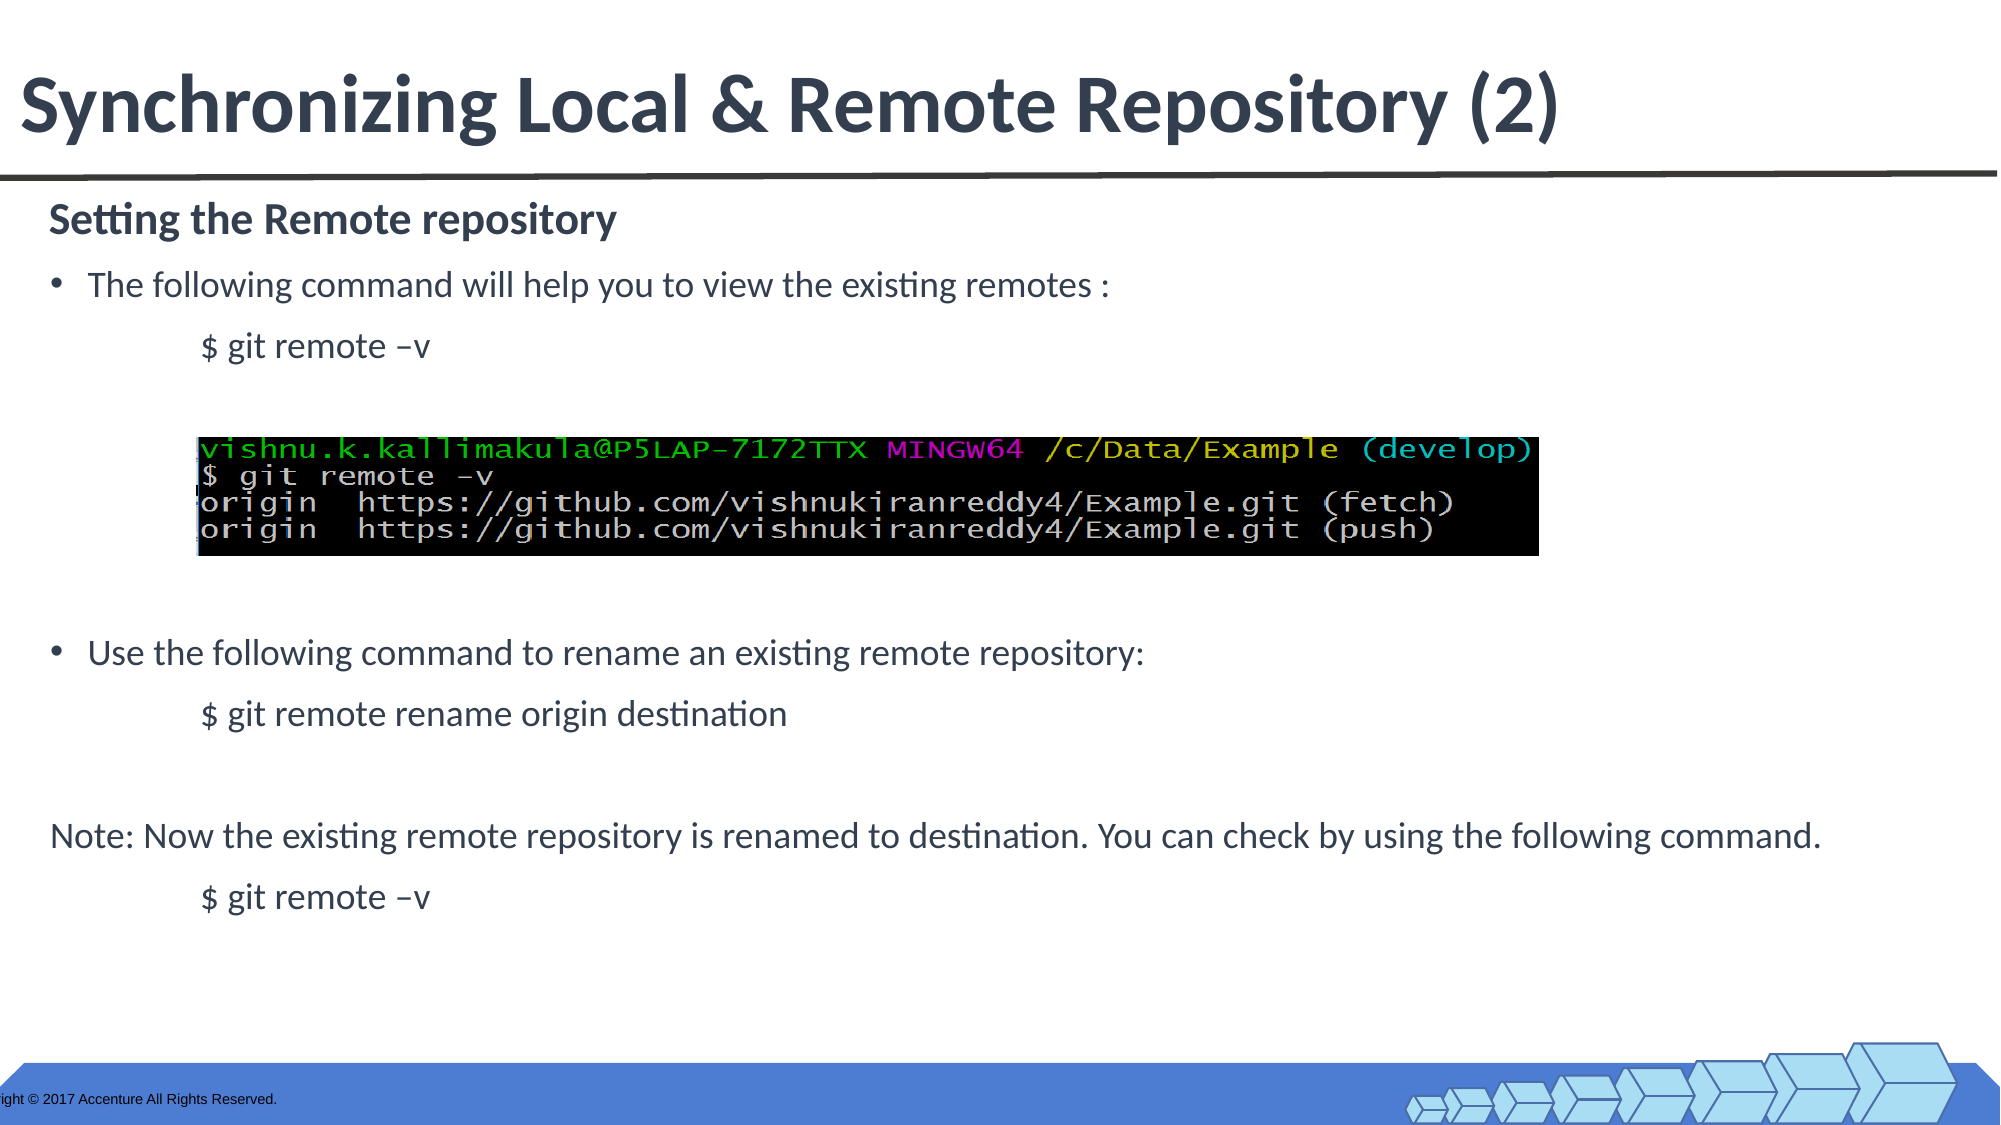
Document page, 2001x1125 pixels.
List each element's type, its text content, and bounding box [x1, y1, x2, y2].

title Synchronizing Local & Remote Repository (2) [5, 53, 2000, 147]
list The following command will help you to view the existing remotes : $ git remote –v Use the following command to rename an existing remote repository: $ git remote rename origin destination Note: Now the existing remote repository is renamed to destination. You can check by using the following command. $ git remote –v [35, 257, 1895, 1042]
picture [196, 437, 1539, 556]
list Setting the Remote repository [34, 188, 1896, 254]
